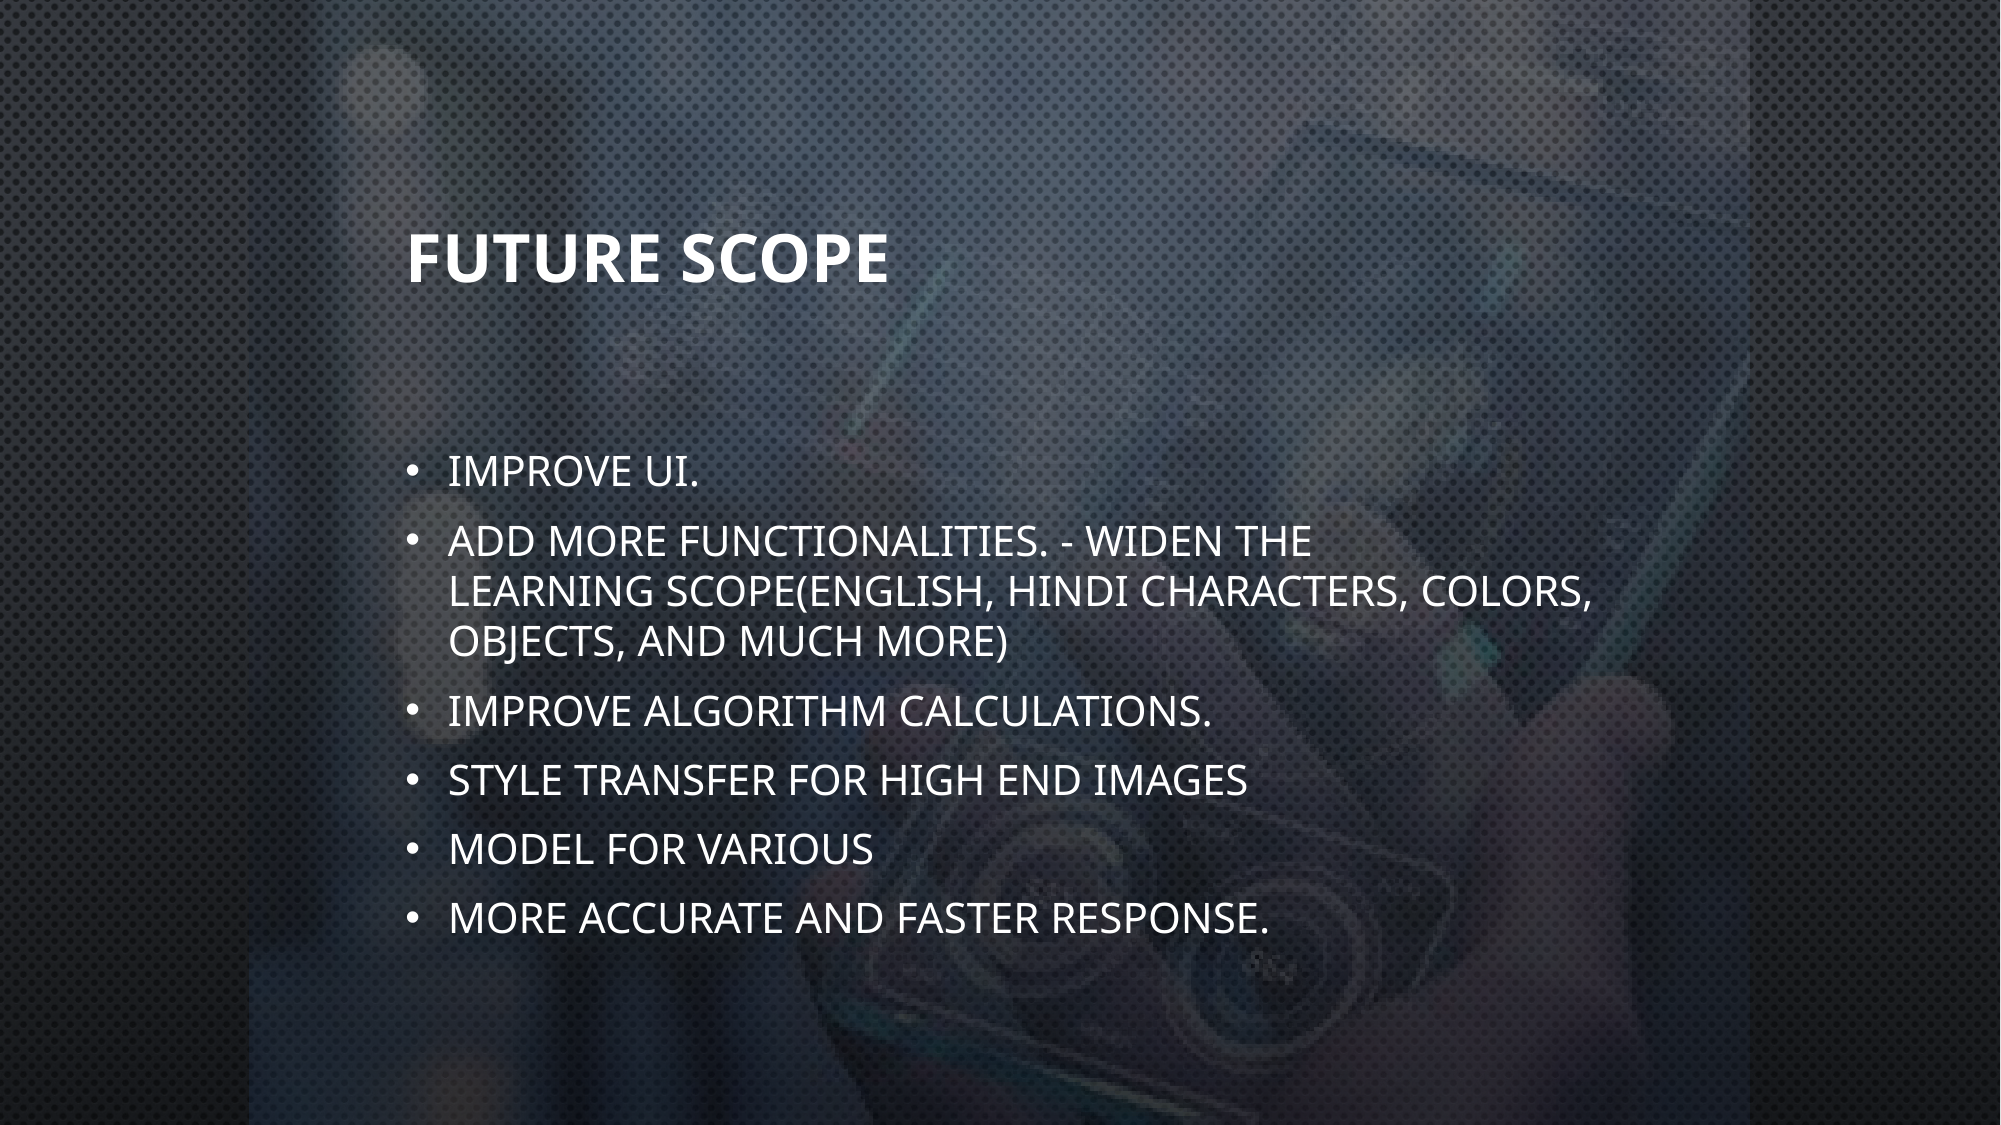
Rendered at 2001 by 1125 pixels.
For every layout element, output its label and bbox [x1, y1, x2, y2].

picture [249, 0, 1751, 1125]
